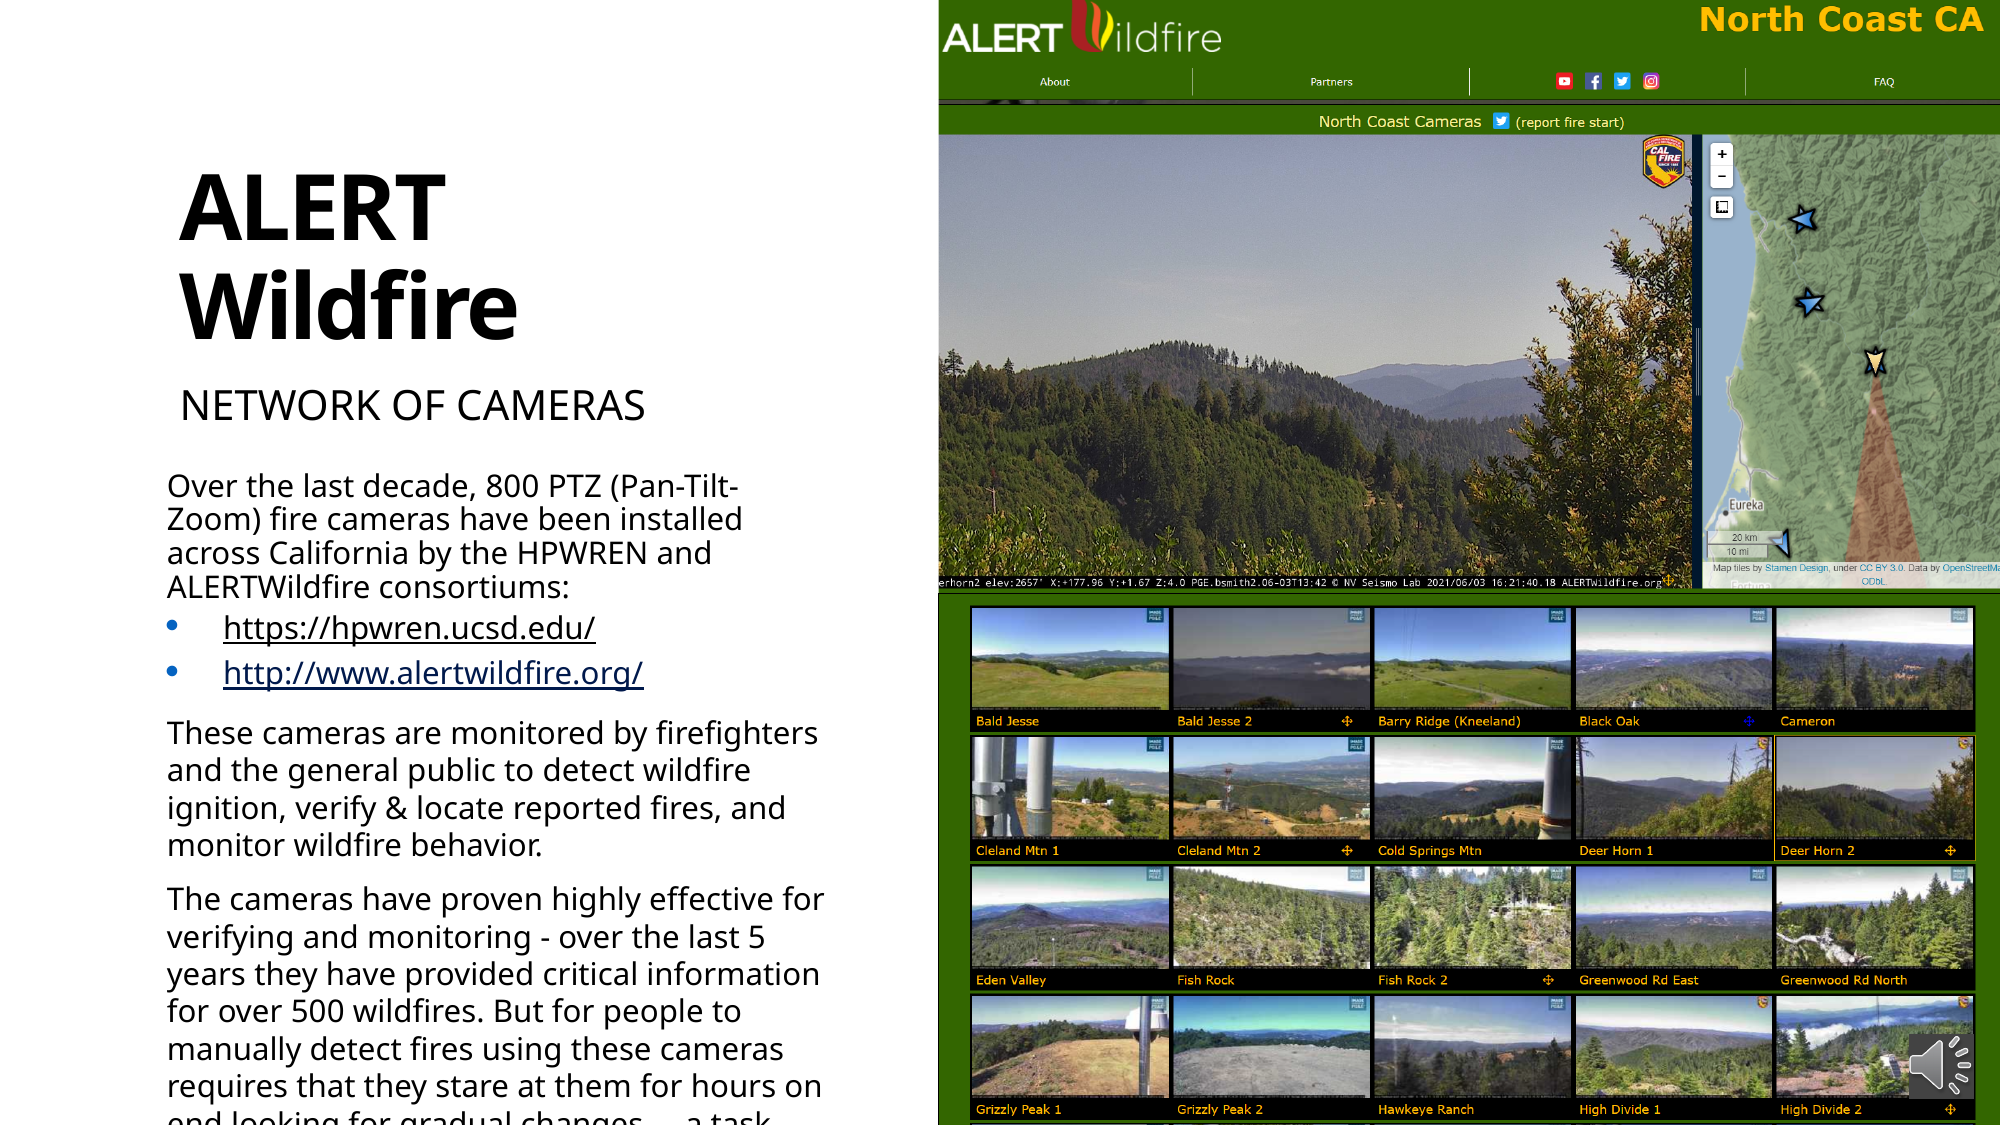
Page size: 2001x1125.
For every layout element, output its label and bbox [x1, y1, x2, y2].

picture [938, 0, 2000, 1125]
text_box [137, 106, 850, 1097]
